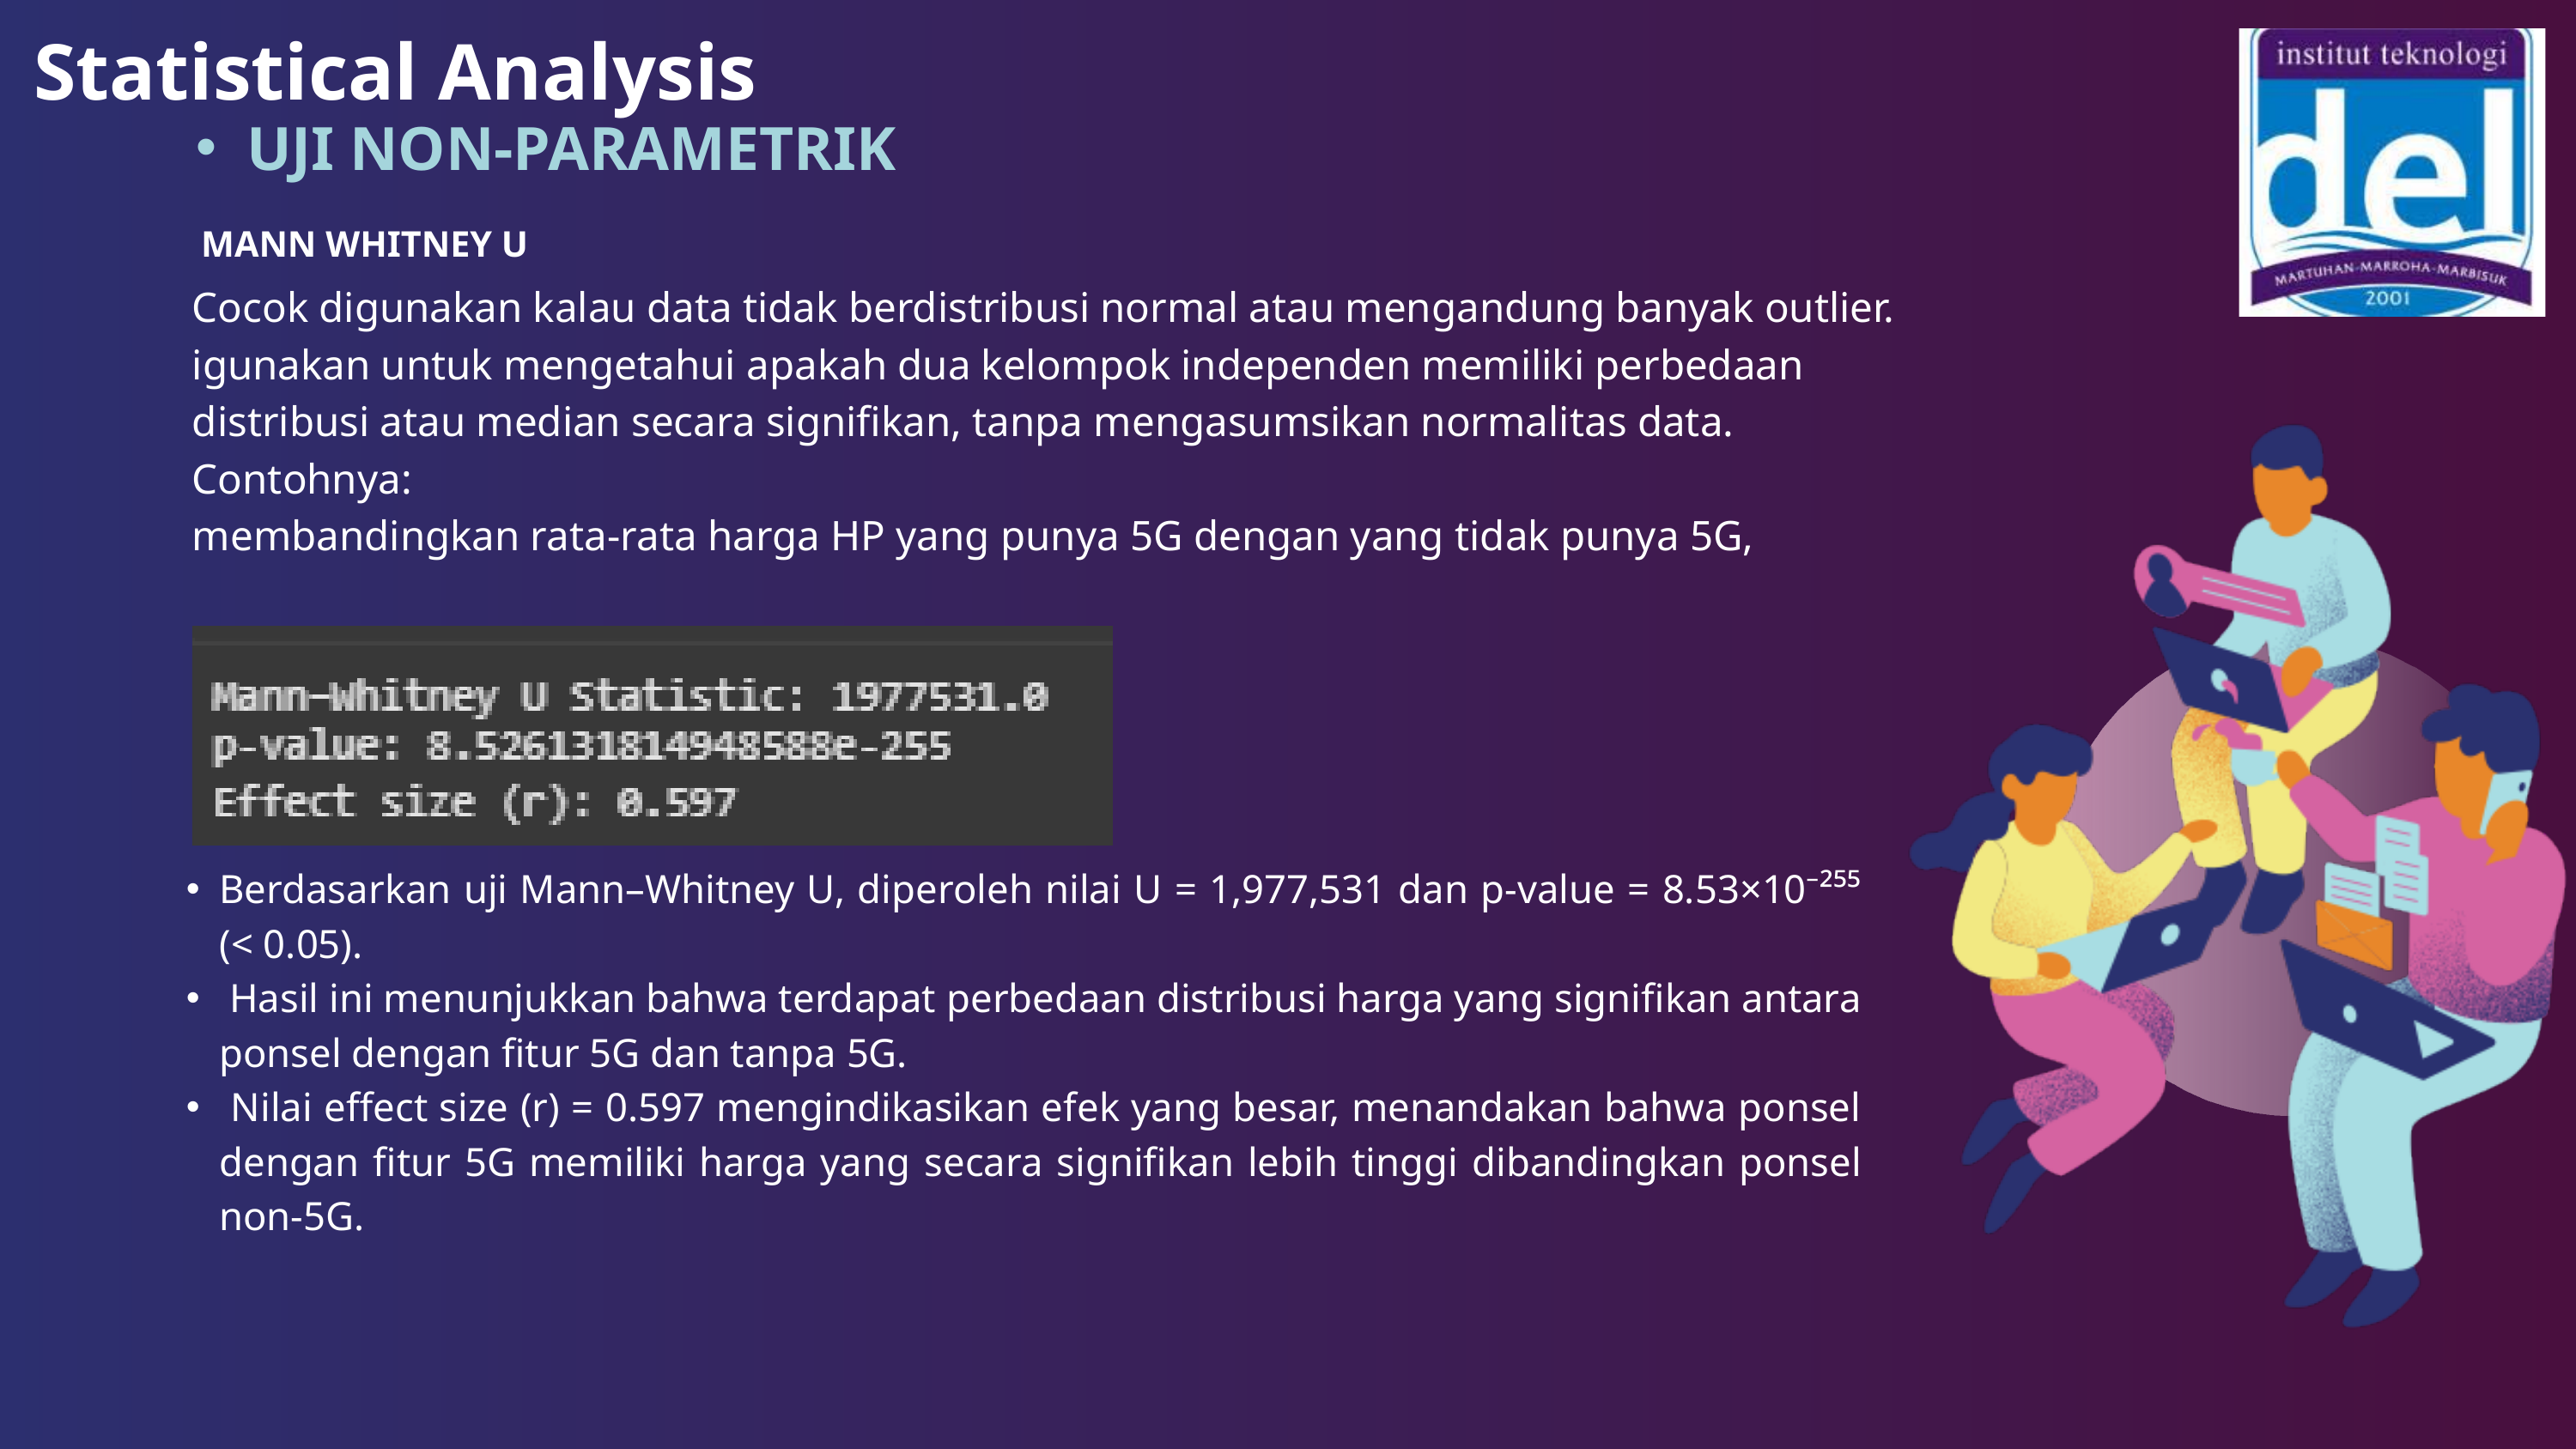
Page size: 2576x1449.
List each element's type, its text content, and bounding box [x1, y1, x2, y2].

text_box [191, 626, 1113, 846]
text_box [2239, 28, 2546, 317]
text_box MANN WHITNEY U [191, 215, 538, 264]
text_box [2052, 634, 2534, 1116]
text_box Cocok digunakan kalau data tidak berdistribusi normal atau mengandung banyak outlier. igunakan untuk mengetahui apakah dua kelompok independen memiliki perbedaan distribusi atau median secara signifikan, tanpa mengasumsikan normalitas data. Contohnya: membandingkan rata-rata harga HP yang punya 5G dengan yang tidak punya 5G, [191, 273, 1959, 560]
text_box Statistical Analysis [33, 38, 1983, 116]
text_box UJI NON-PARAMETRIK [144, 98, 918, 183]
text_box [1905, 419, 2576, 1331]
text_box Berdasarkan uji Mann–Whitney U, diperoleh nilai U = 1,977,531 dan p-value = 8.53×10⁻²⁵⁵ (< 0.05). Hasil ini menunjukkan bahwa terdapat perbedaan distribusi harga yang signifikan antara ponsel dengan fitur 5G dan tanpa 5G. Nilai effect size (r) = 0.597 mengindikasikan efek yang besar, menandakan bahwa ponsel dengan fitur 5G memiliki harga yang secara signifikan lebih tinggi dibandingkan ponsel non-5G. [153, 857, 1863, 1240]
